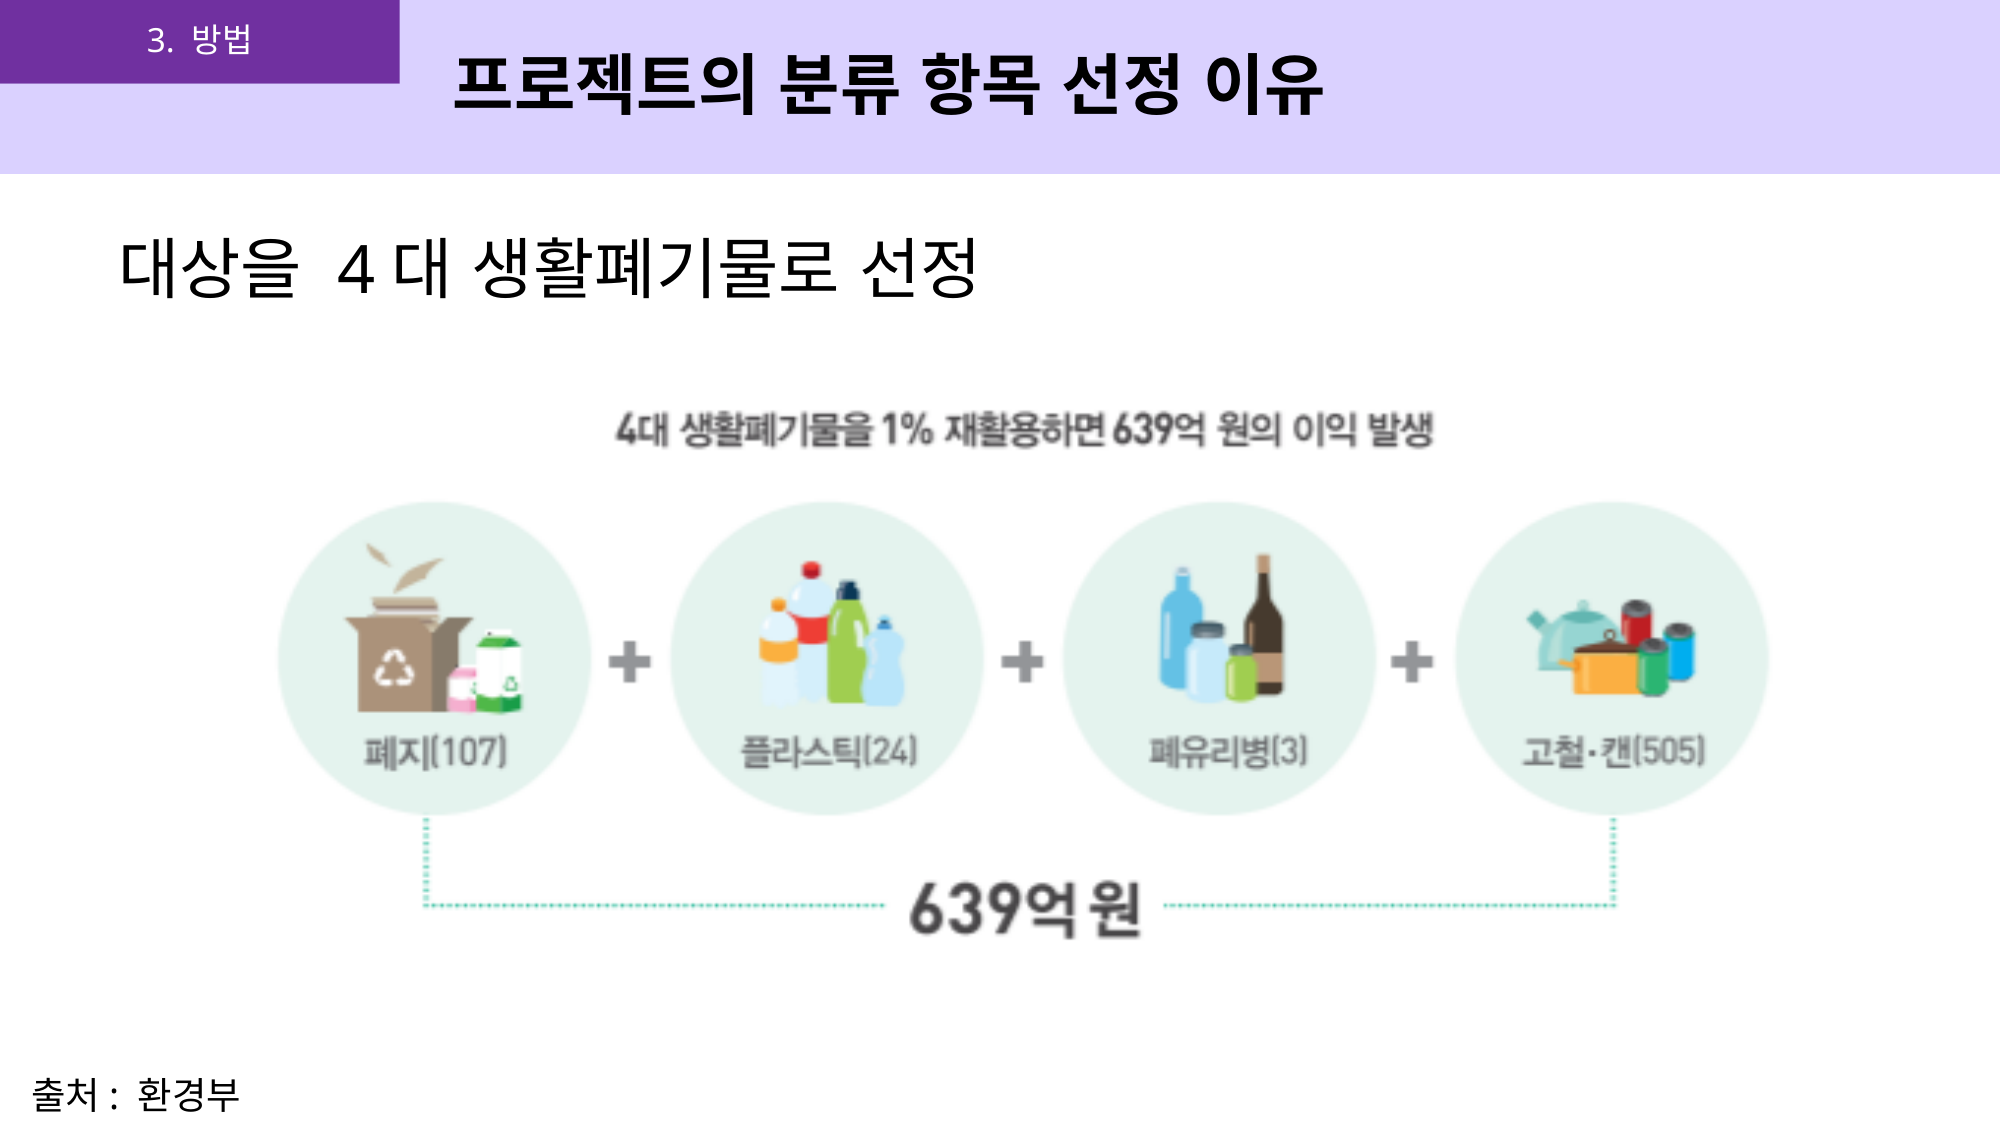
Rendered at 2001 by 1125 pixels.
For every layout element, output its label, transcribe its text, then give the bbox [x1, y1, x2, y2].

text_box 출처: 환경부 [16, 1064, 257, 1125]
text_box [0, 0, 2000, 174]
text_box 대상을 4대 생활폐기물로 선정 [103, 219, 1179, 315]
text_box 프로젝트의 분류 항목 선정 이유 [437, 35, 1477, 131]
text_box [0, 0, 400, 99]
picture [232, 341, 1823, 1011]
